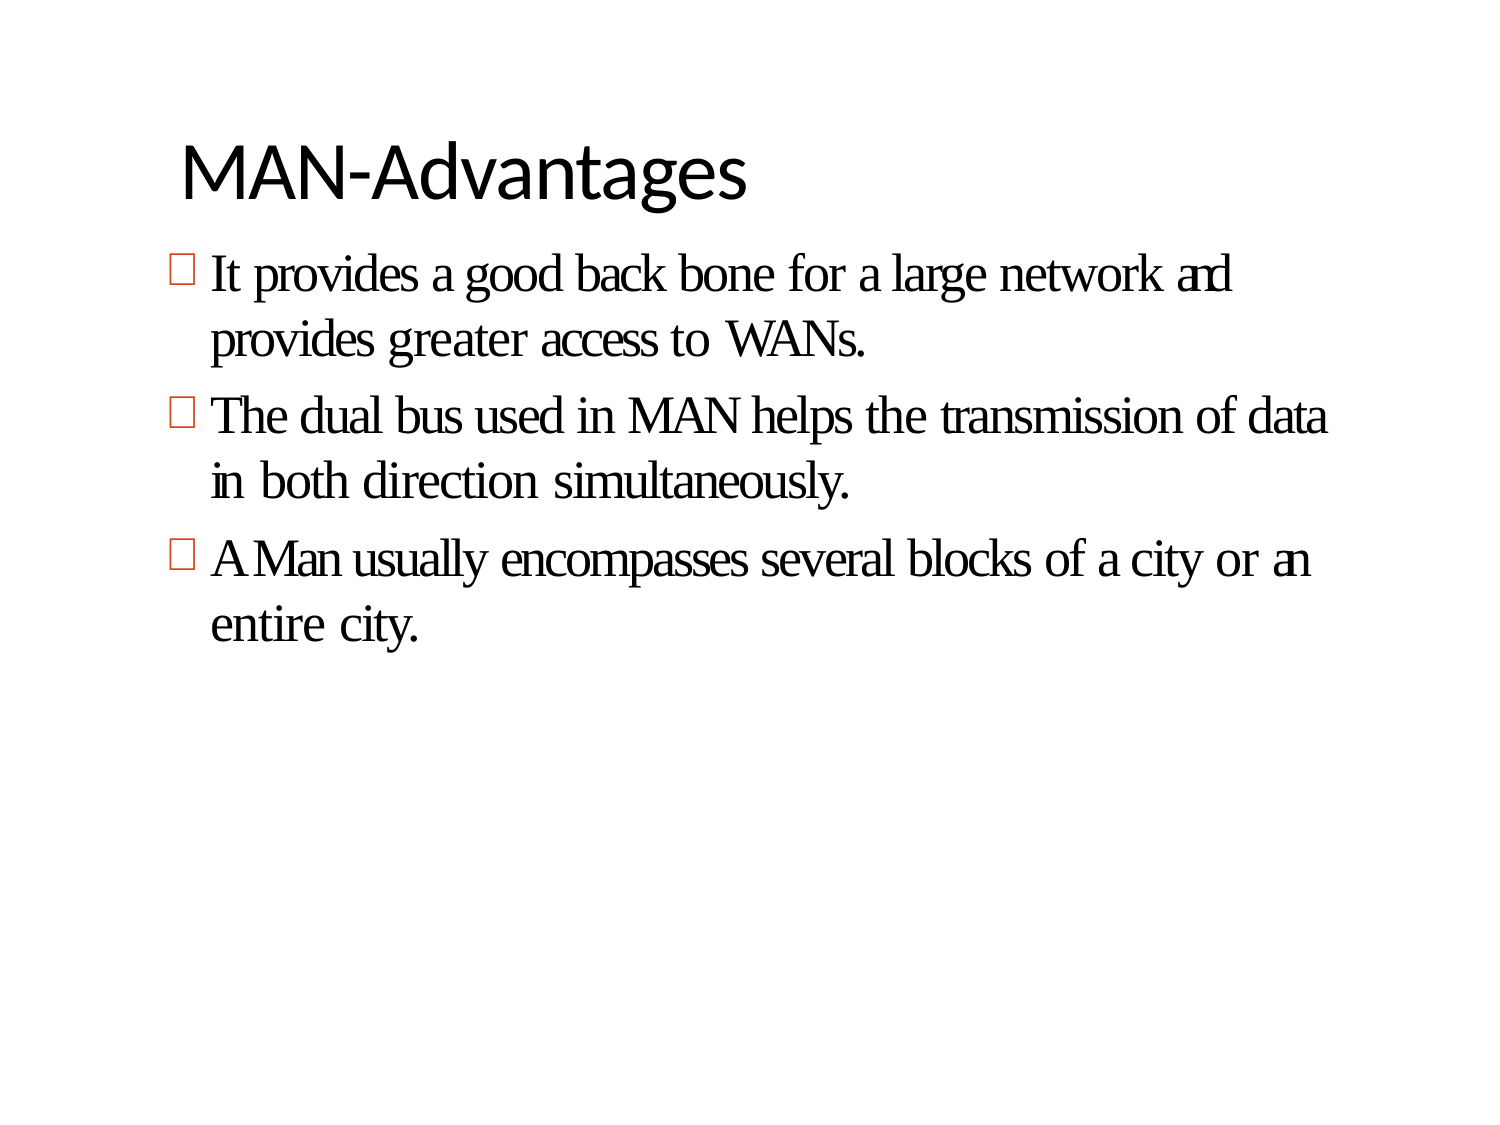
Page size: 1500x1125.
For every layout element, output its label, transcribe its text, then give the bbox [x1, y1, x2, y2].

title MAN-Advantages [162, 70, 764, 235]
text_box It provides a good back bone for a large network and provides greater access to WANs. The dual bus used in MAN helps the transmission of data in both direction simultaneously. A Man usually encompasses several blocks of a city or an entire city. [162, 235, 1367, 653]
